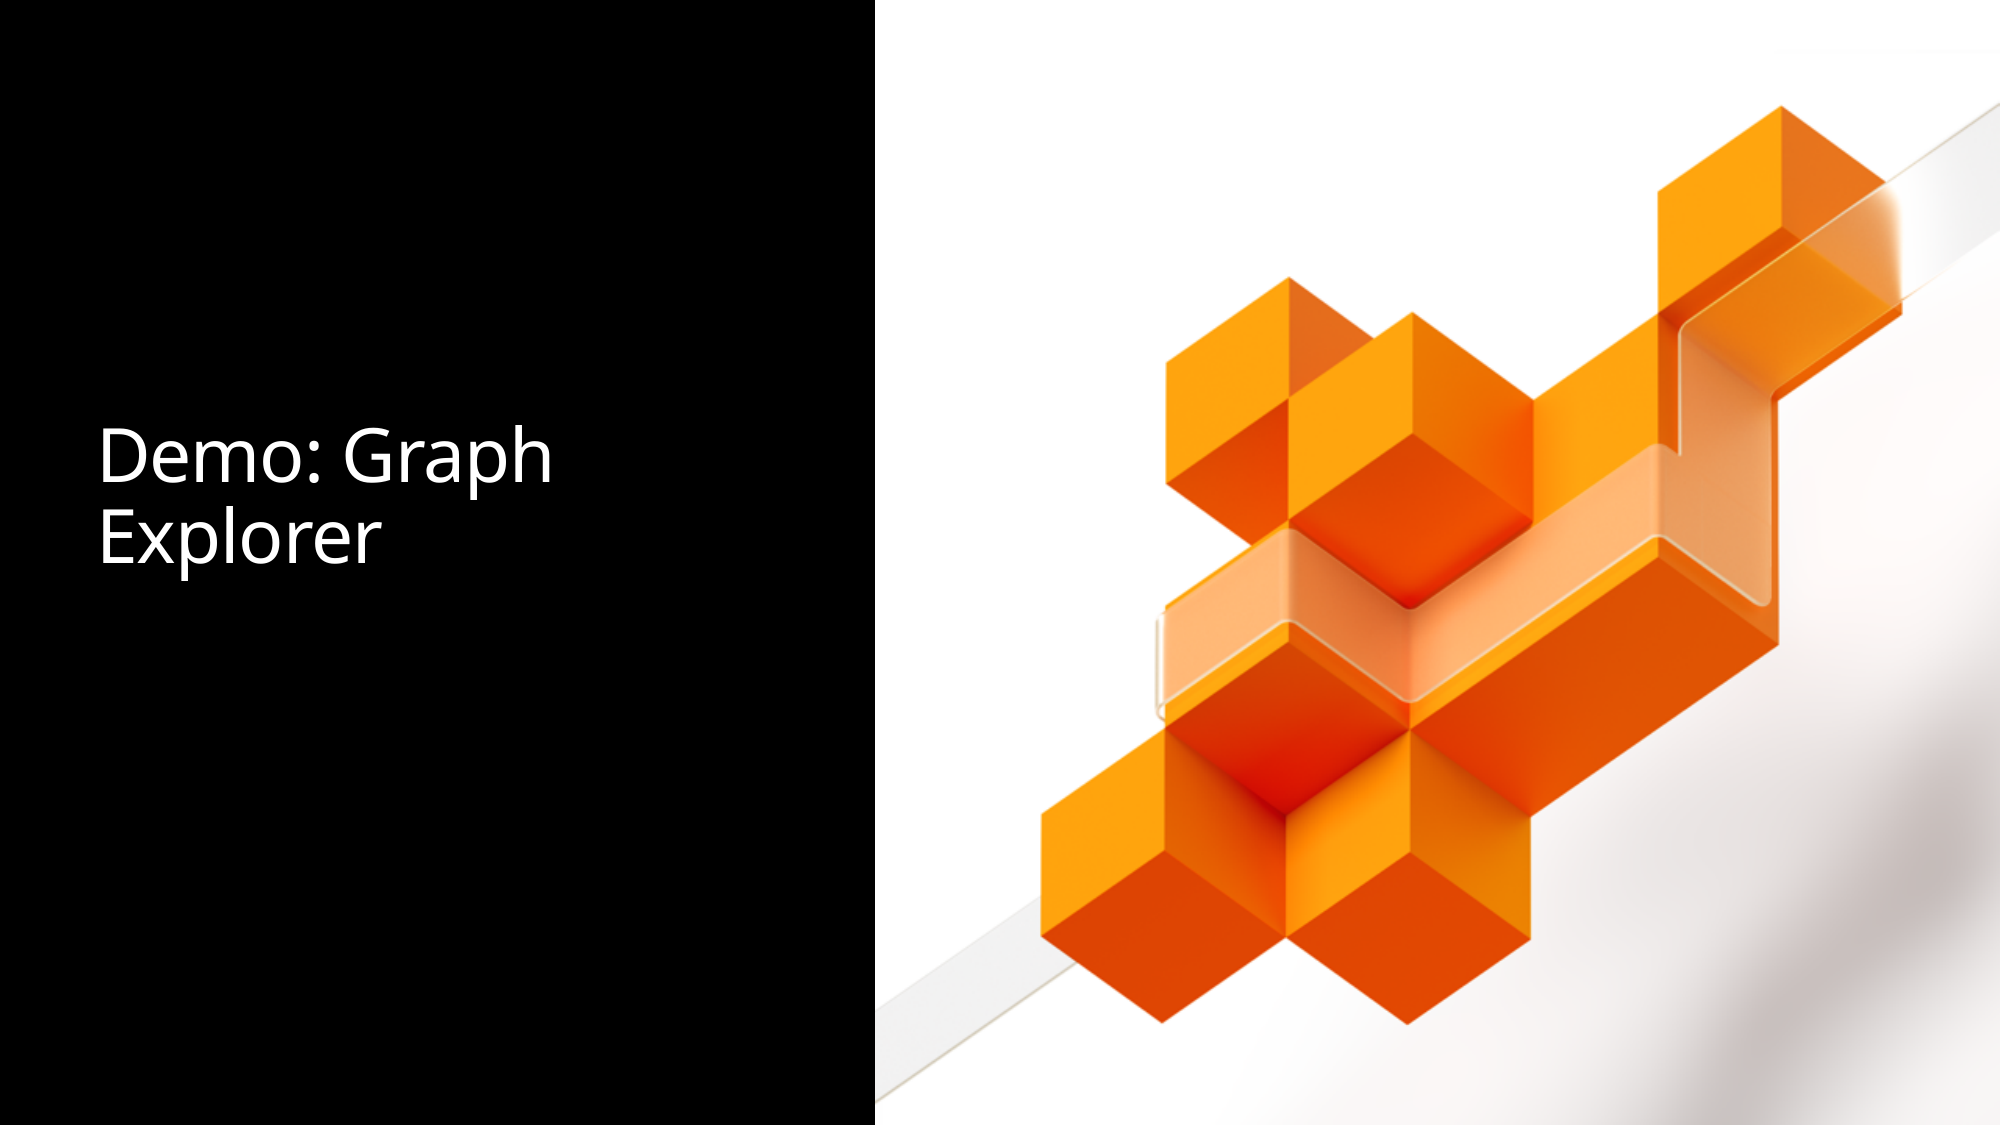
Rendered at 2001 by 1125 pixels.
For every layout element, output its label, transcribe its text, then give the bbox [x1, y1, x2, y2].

picture [875, 0, 2000, 1125]
title Demo: Graph Explorer [96, 497, 779, 580]
